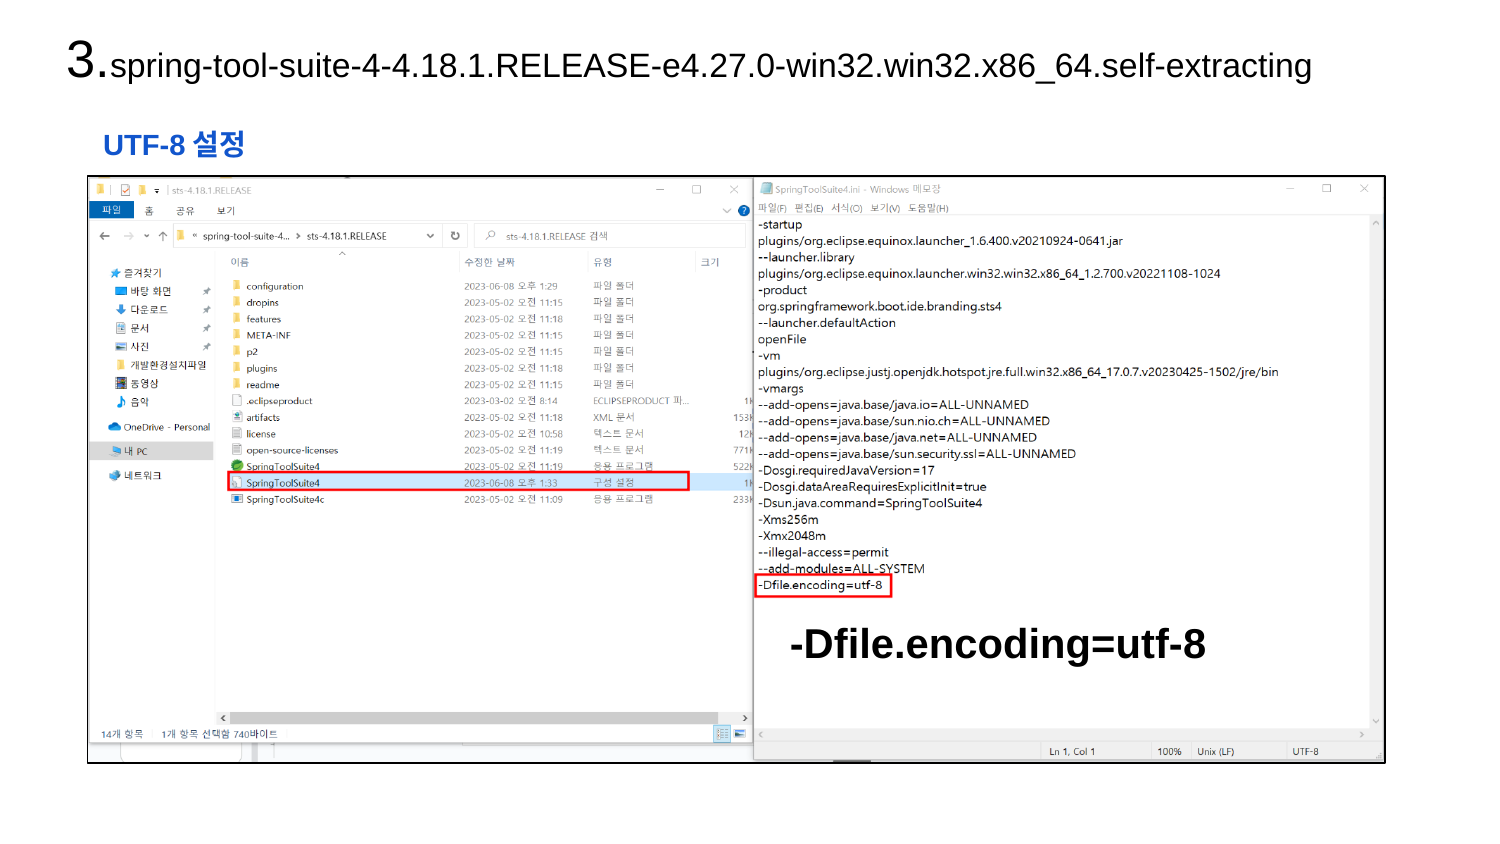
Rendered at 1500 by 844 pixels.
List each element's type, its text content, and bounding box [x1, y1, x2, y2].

text_box UTF-8설정 [88, 110, 732, 174]
title 3.spring-tool-suite-4-4.18.1.RELEASE-e4.27.0-win32.win32.x86_64.self-extracting [51, 10, 1449, 105]
picture [87, 176, 1385, 763]
